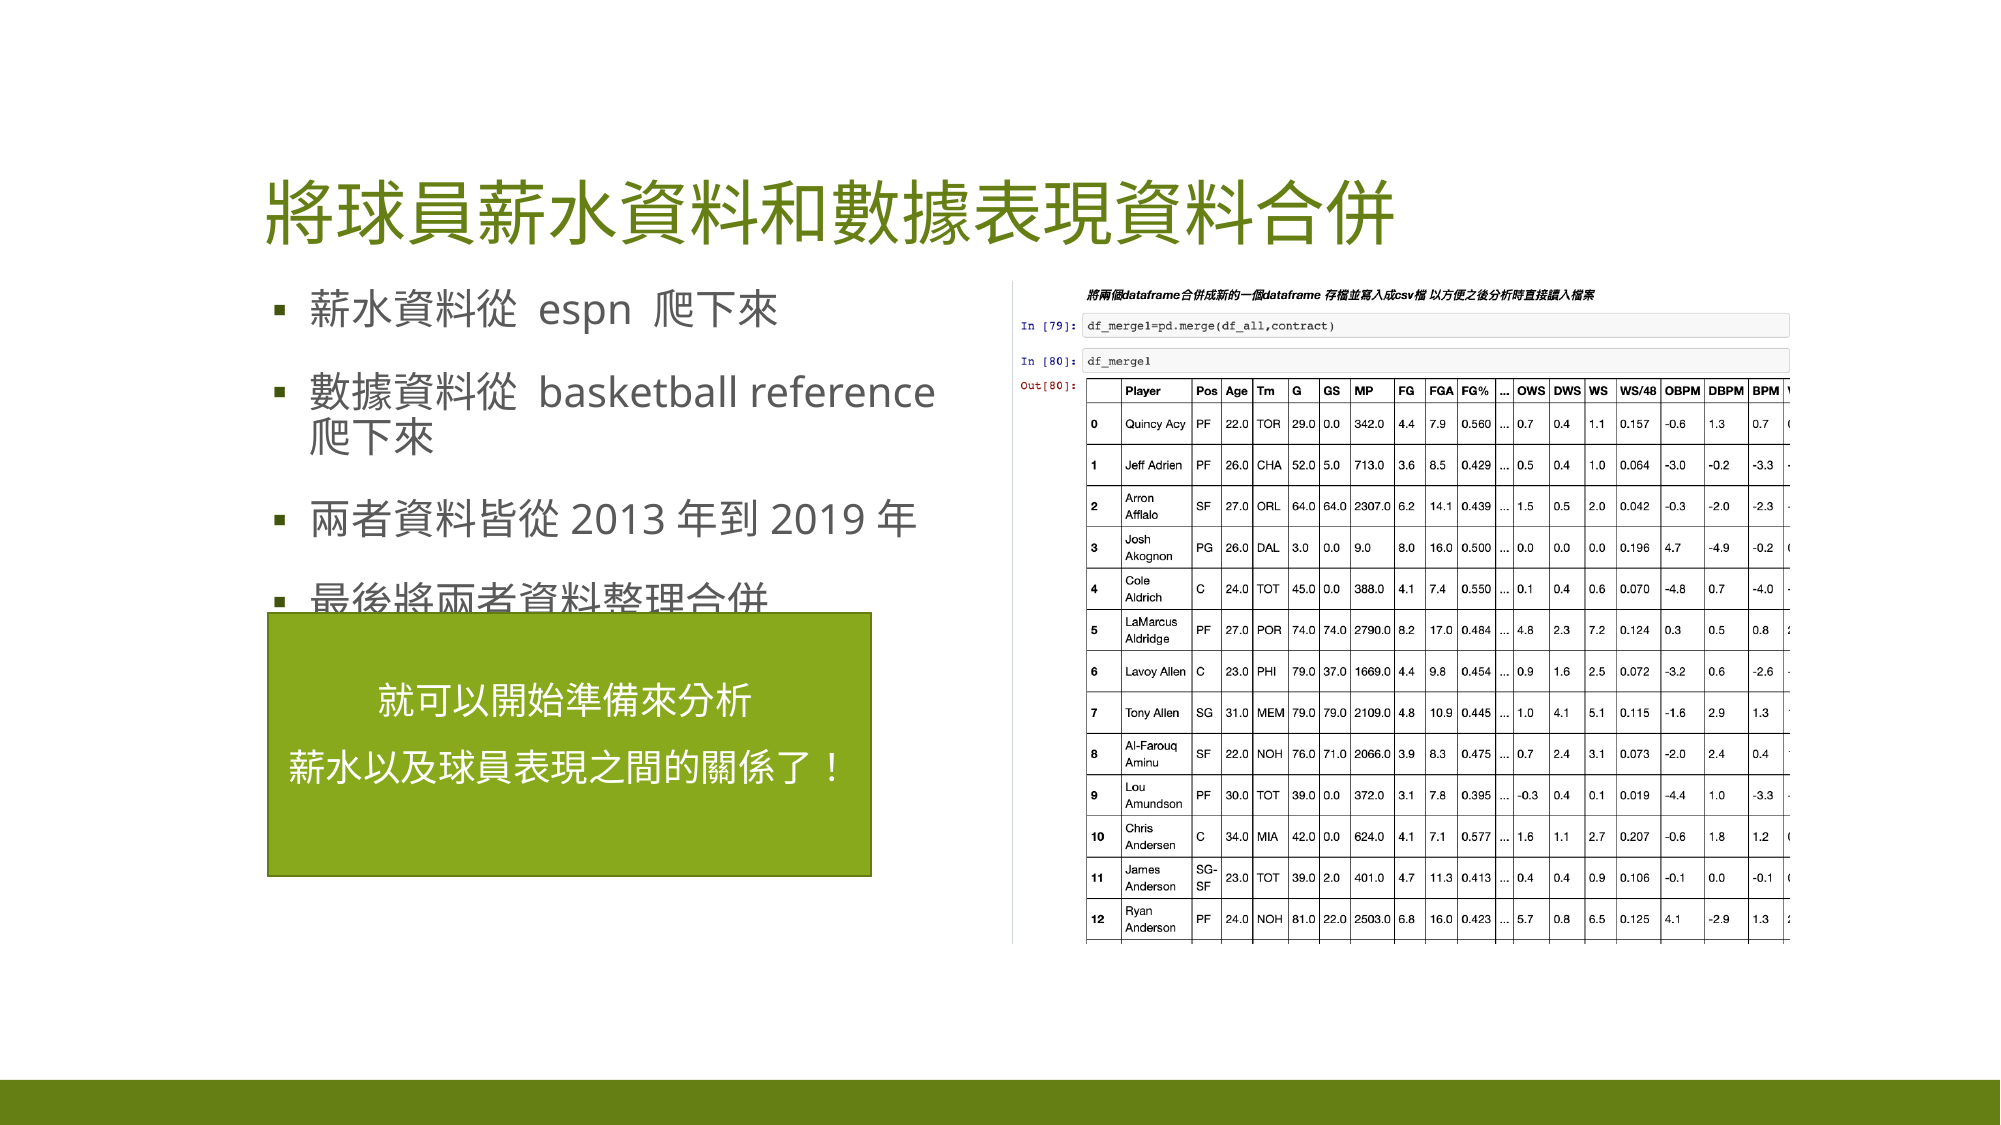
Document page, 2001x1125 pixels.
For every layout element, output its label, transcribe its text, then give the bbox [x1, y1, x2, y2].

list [1012, 281, 1837, 945]
list 薪水資料從 espn 爬下來 數據資料從 basketball reference爬下來 兩者資料皆從2013年到2019年 最後將兩者資料整理合併 [249, 281, 988, 1014]
title 將球員薪水資料和數據表現資料合併 [249, 75, 1750, 263]
text_box 就可以開始準備來分析 薪水以及球員表現之間的關係了！ [267, 612, 872, 877]
